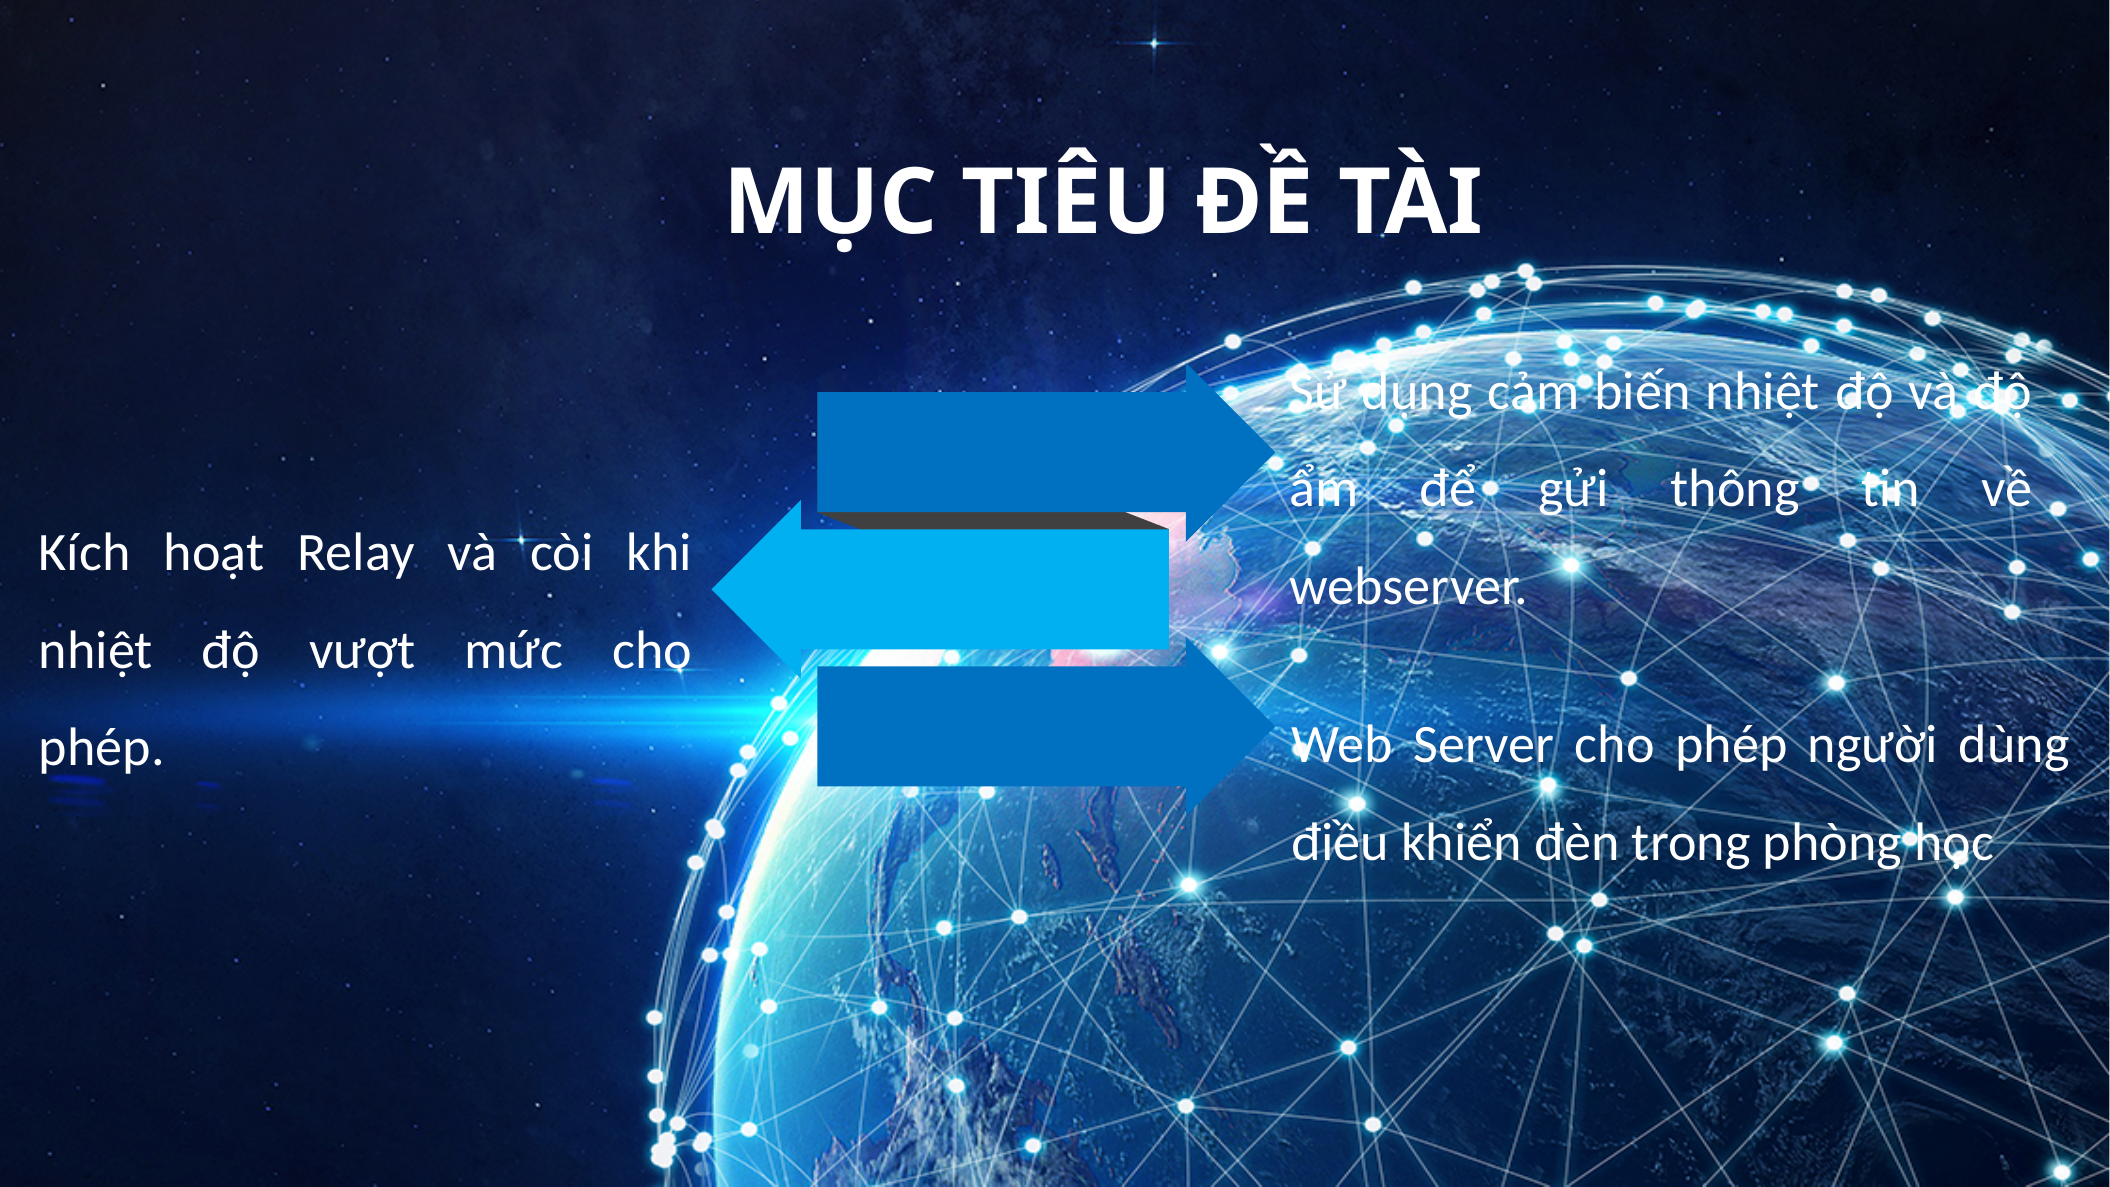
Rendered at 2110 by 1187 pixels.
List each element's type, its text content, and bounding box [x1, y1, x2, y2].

text_box [816, 634, 1277, 819]
text_box [818, 514, 1169, 528]
text_box Web Server cho phép người dùng điều khiển đèn trong phòng học [1290, 676, 2071, 871]
text_box Sử dụng cảm biến nhiệt độ và độ ẩm để gửi thông tin về webserver. [1289, 322, 2034, 615]
text_box [816, 360, 1277, 545]
text_box Kích hoạt Relay và còi khi nhiệt độ vượt mức cho phép. [38, 484, 693, 777]
text_box [709, 497, 1171, 682]
text_box MỤC TIÊU ĐỀ TÀI [723, 142, 1646, 253]
picture [0, 0, 2110, 1187]
